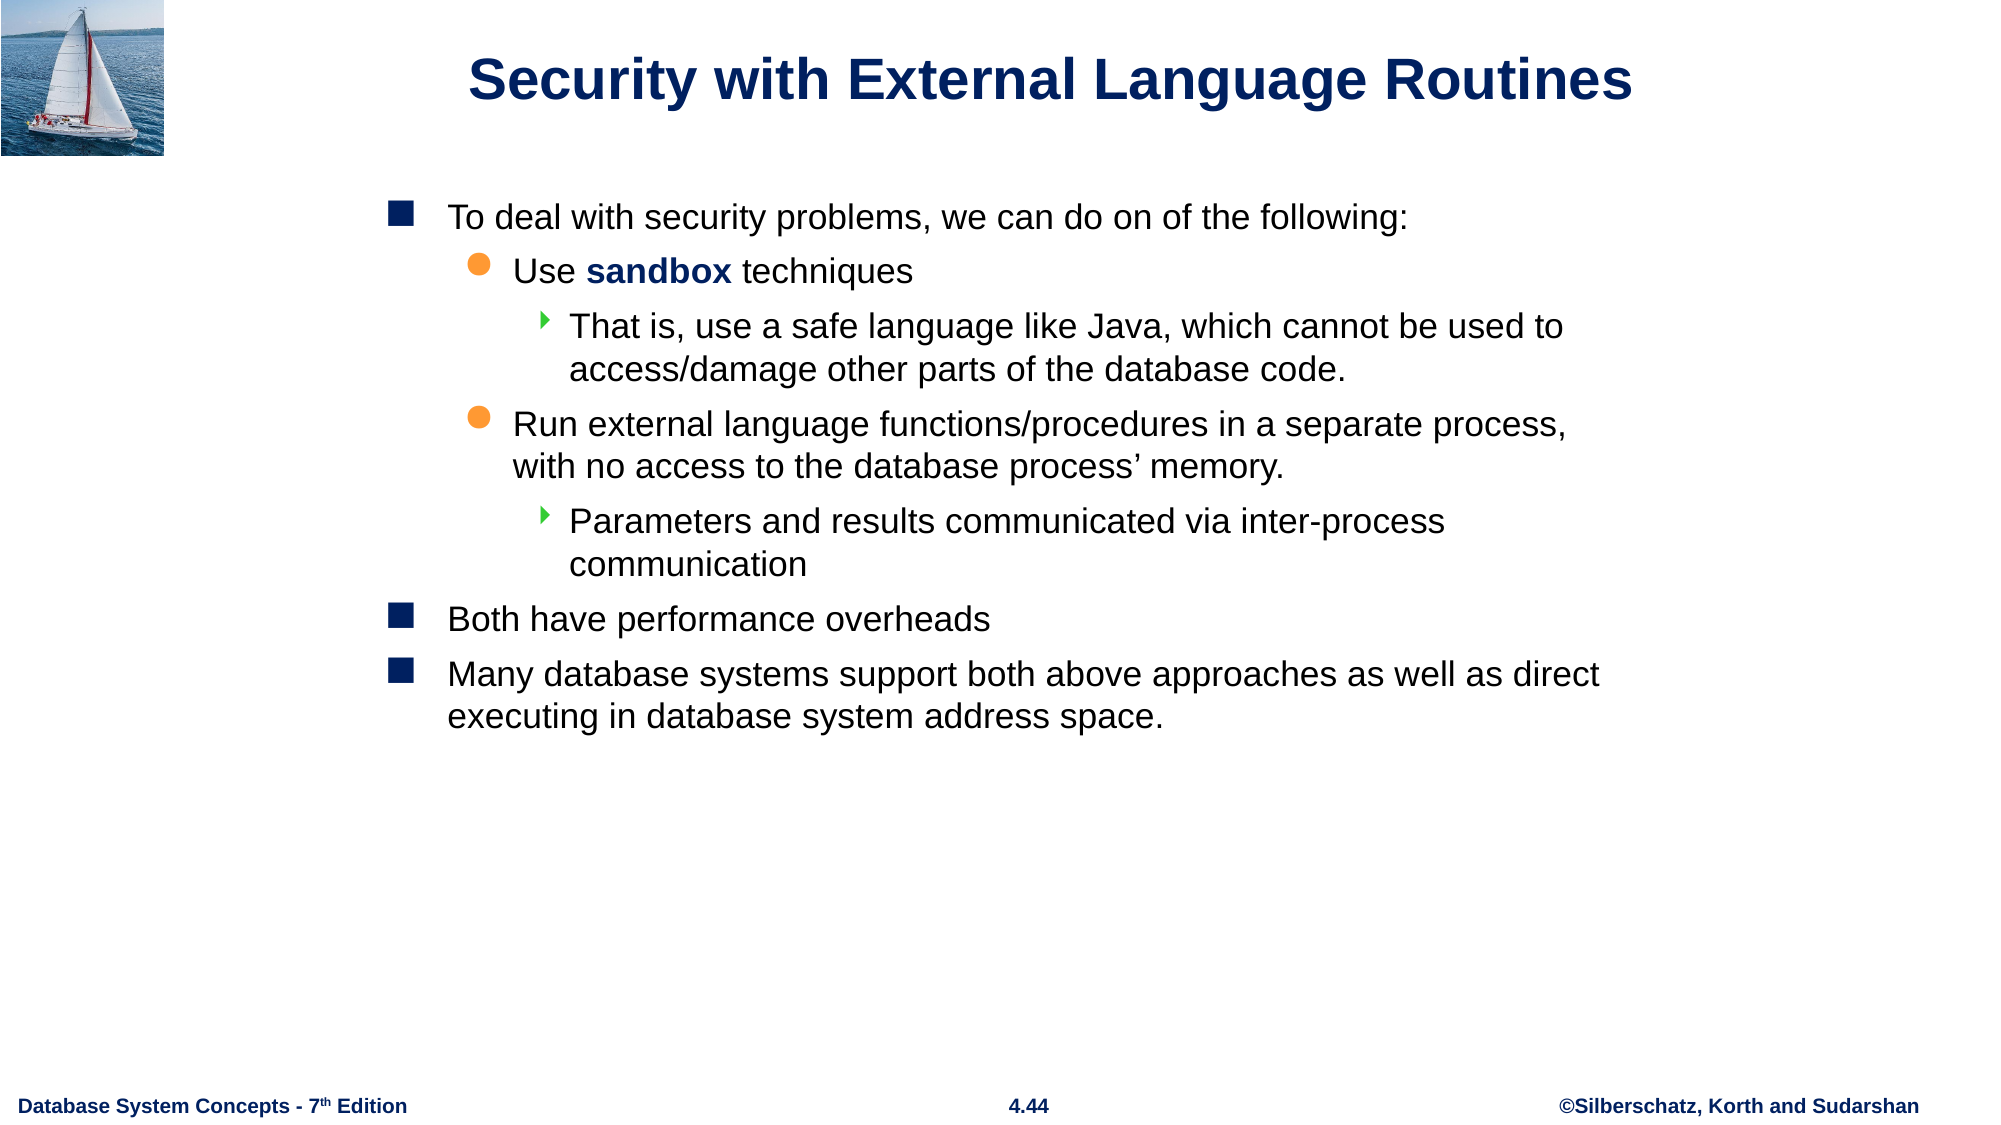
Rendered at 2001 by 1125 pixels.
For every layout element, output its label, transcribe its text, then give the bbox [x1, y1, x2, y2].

list To deal with security problems, we can do on of the following: Use sandbox techniques That is, use a safe language like Java, which cannot be used to access/damage other parts of the database code. Run external language functions/procedures in a separate process, with no access to the database process’ memory. Parameters and results communicated via inter-process communication Both have performance overheads Many database systems support both above approaches as well as direct executing in database system address space. [376, 186, 1651, 991]
picture [1, 0, 164, 156]
title Security with External Language Routines [167, 18, 1935, 120]
